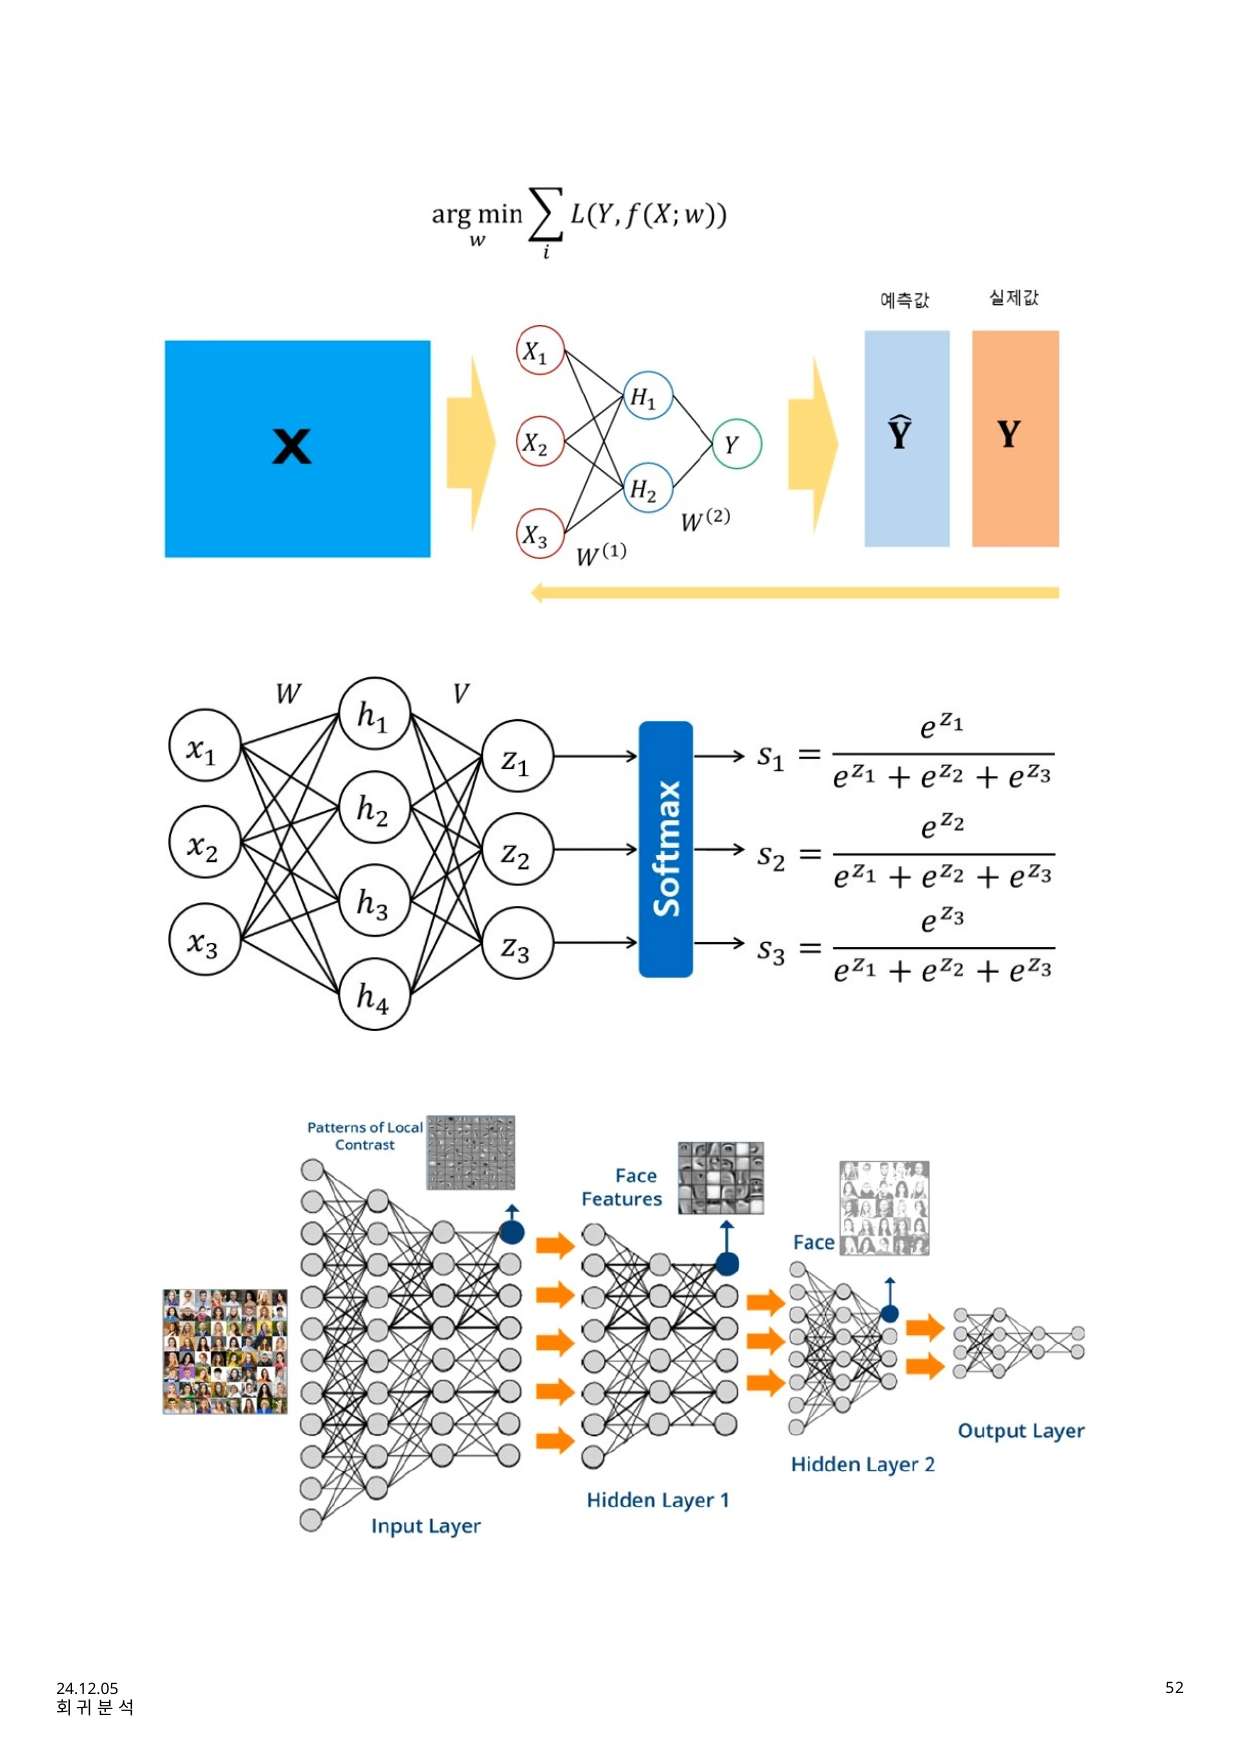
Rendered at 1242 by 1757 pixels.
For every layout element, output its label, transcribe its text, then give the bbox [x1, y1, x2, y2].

picture [159, 183, 1062, 605]
slide_number 52 [1159, 1676, 1194, 1757]
picture [166, 675, 1057, 1032]
footer 24.12.05 회귀분석 [54, 1676, 182, 1757]
picture [159, 1108, 1089, 1543]
